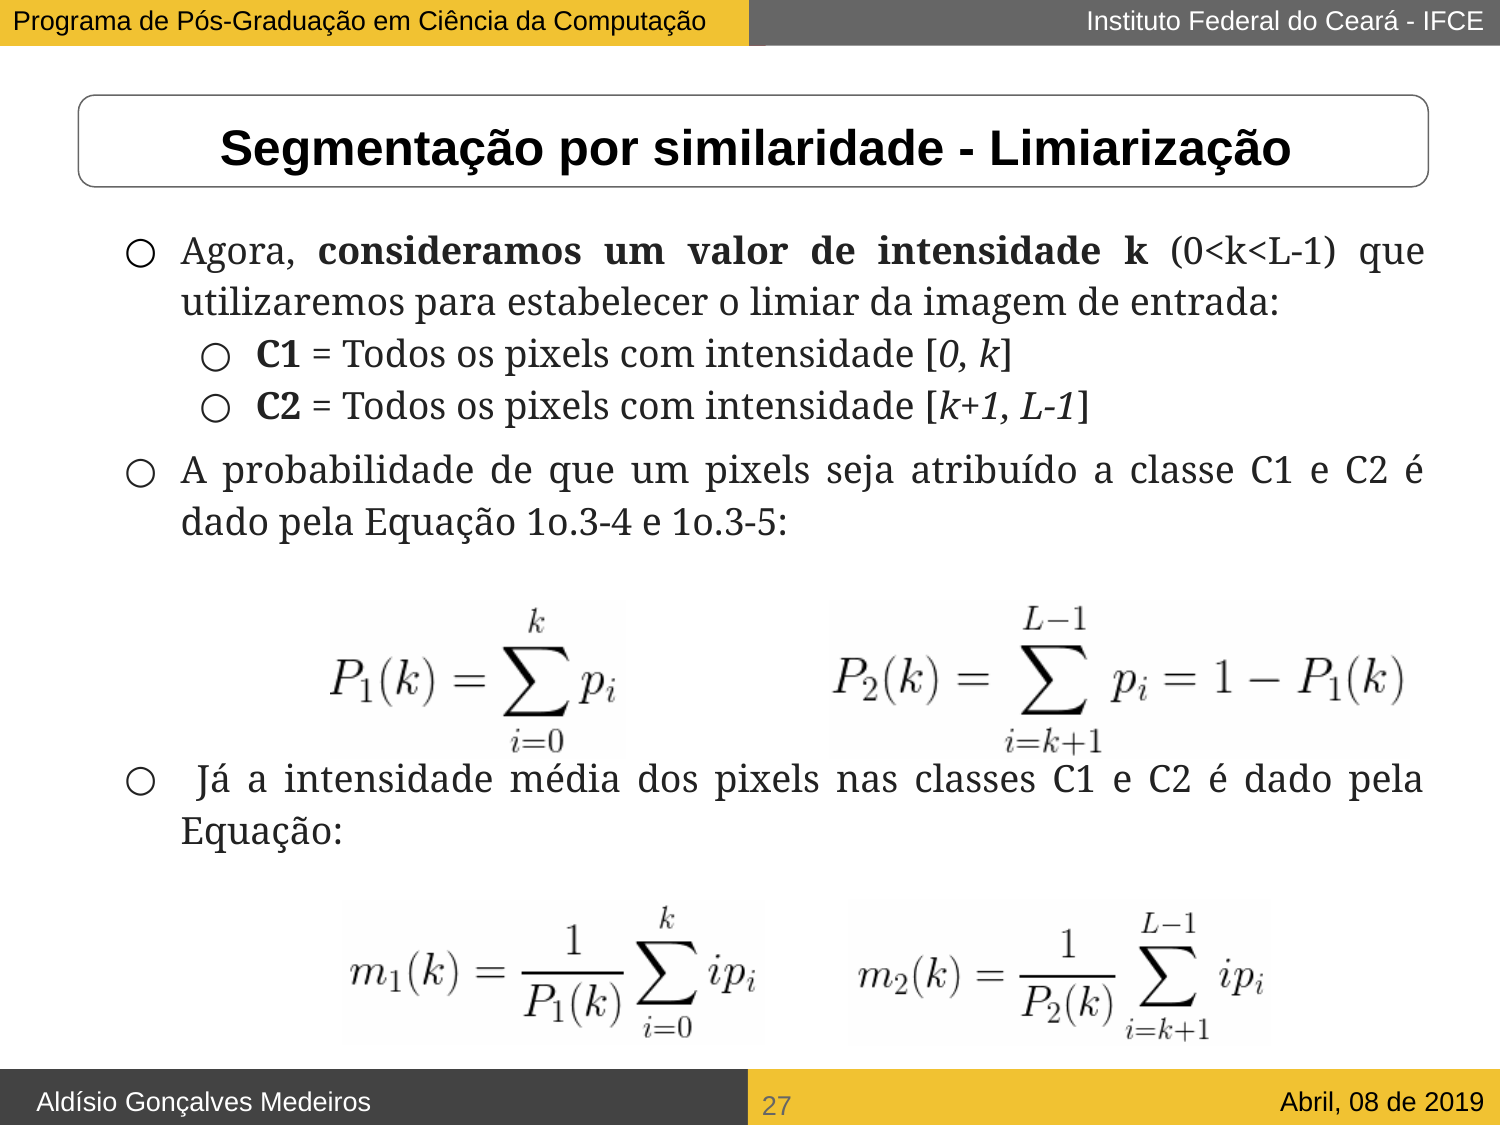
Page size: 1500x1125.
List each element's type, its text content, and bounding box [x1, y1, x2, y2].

picture [329, 600, 626, 759]
slide_number ‹#› [731, 1061, 822, 1125]
picture [848, 899, 1271, 1046]
picture [342, 899, 765, 1046]
picture [829, 600, 1410, 759]
list Agora, consideramos um valor de intensidade k (0<k<L-1) que utilizaremos para estabelecer o limiar da imagem de entrada: C1 = Todos os pixels com intensidade [0, k] C2 = Todos os pixels com intensidade [k+1, L-1] A probabilidade de que um pixels seja atribuído a classe C1 e C2 é dado pela Equação 1o.3-4 e 1o.3-5: Já a intensidade média dos pixels nas classes C1 e C2 é dado pela Equação: [90, 204, 1441, 820]
title Segmentação por similaridade - Limiarização [88, 99, 1424, 192]
